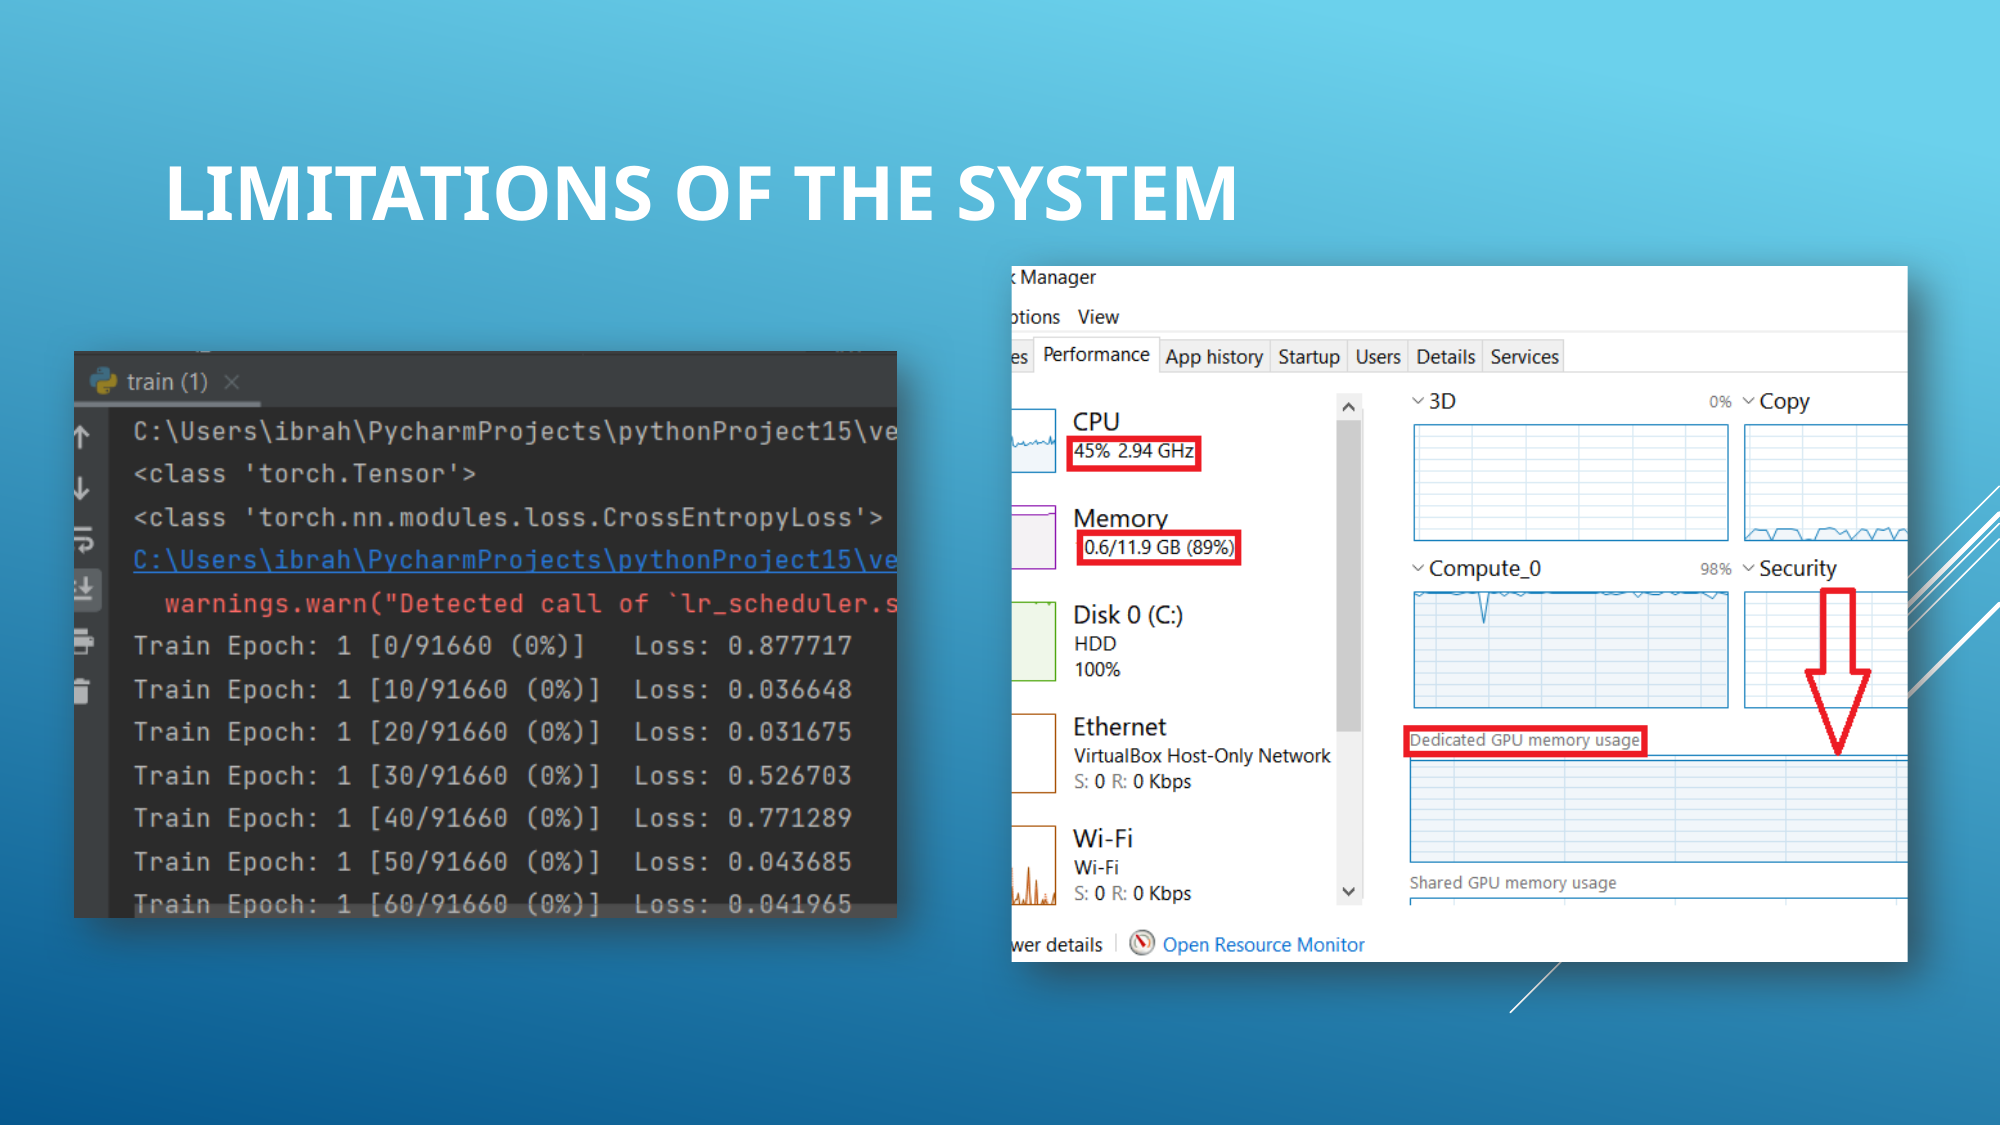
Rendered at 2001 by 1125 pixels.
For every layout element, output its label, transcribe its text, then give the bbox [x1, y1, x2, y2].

title Limitations of the system [148, 66, 1852, 314]
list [74, 351, 897, 918]
picture [1011, 266, 1908, 962]
